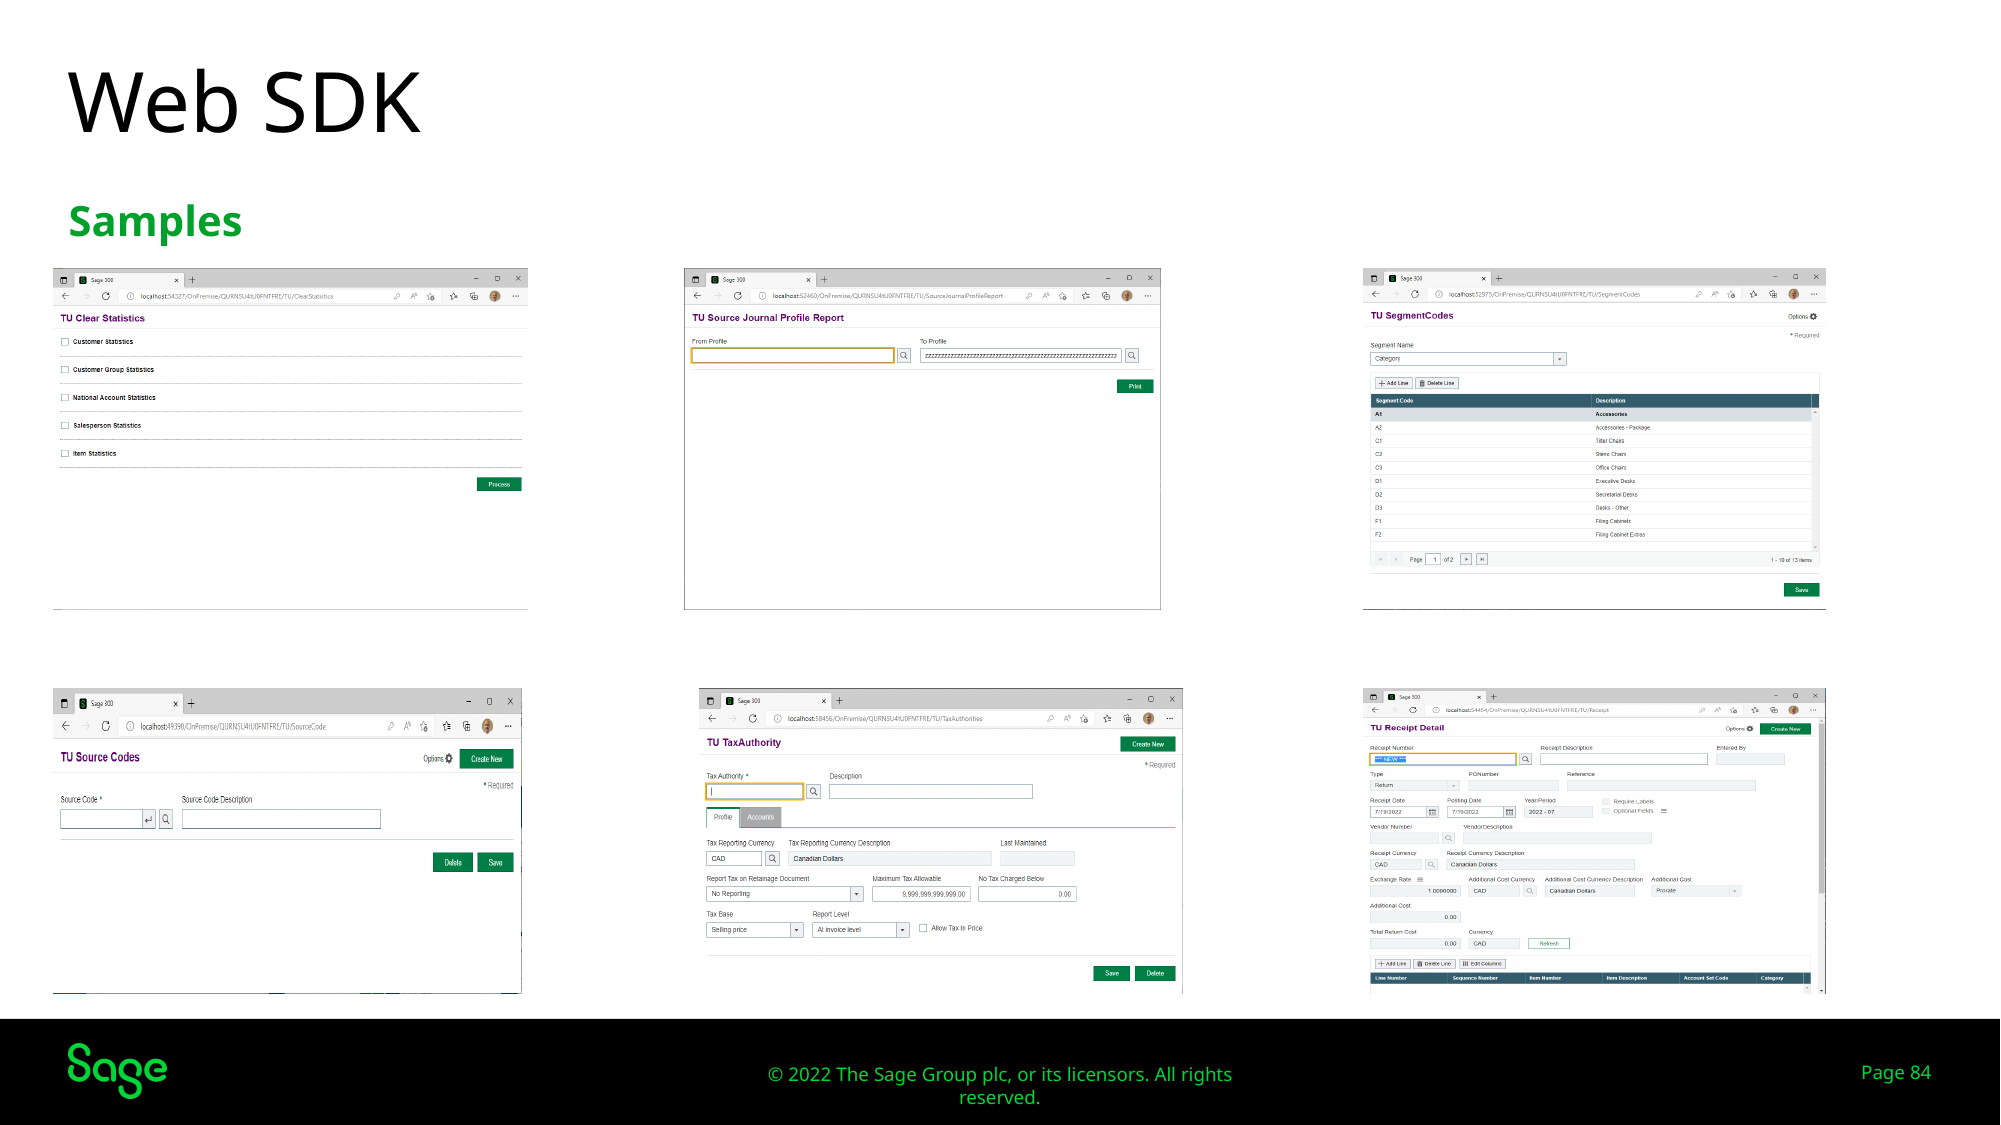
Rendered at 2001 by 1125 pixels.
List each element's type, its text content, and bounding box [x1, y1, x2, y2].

title Web SDK [67, 49, 1930, 147]
picture [699, 688, 1183, 994]
picture [1363, 268, 1826, 610]
picture [53, 688, 522, 994]
slide_number Page 84 [1809, 1043, 1947, 1104]
picture [684, 268, 1161, 610]
list Samples [68, 186, 1930, 259]
picture [1363, 688, 1826, 994]
picture [53, 268, 528, 610]
picture [68, 1043, 167, 1099]
